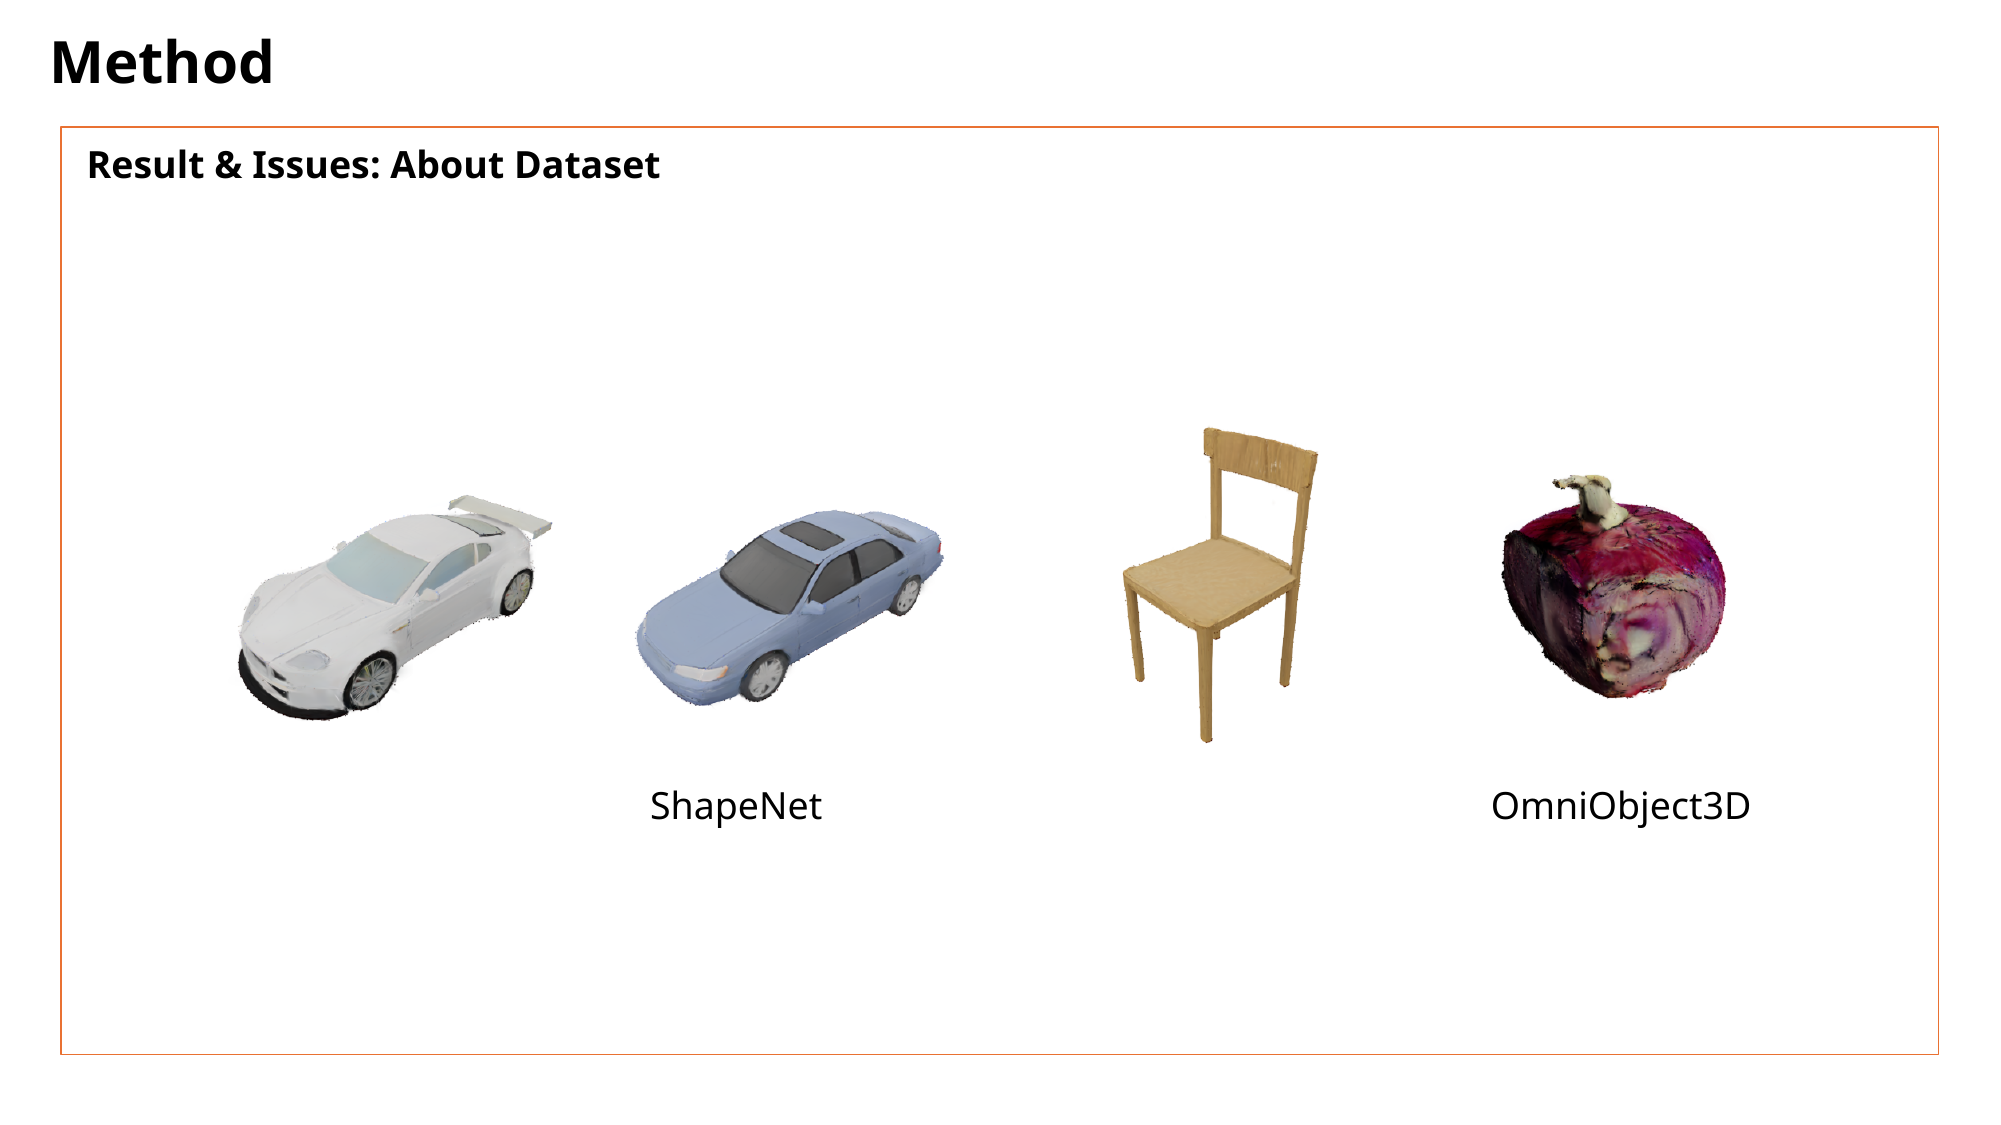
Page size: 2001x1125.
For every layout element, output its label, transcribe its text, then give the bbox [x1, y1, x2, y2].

text_box OmniObject3D [1331, 774, 1912, 834]
text_box [61, 127, 1939, 1055]
title Method [34, 2, 1760, 128]
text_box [195, 376, 1826, 785]
text_box ShapeNet [446, 785, 1027, 834]
text_box Result & Issues: About Dataset [71, 133, 1205, 194]
